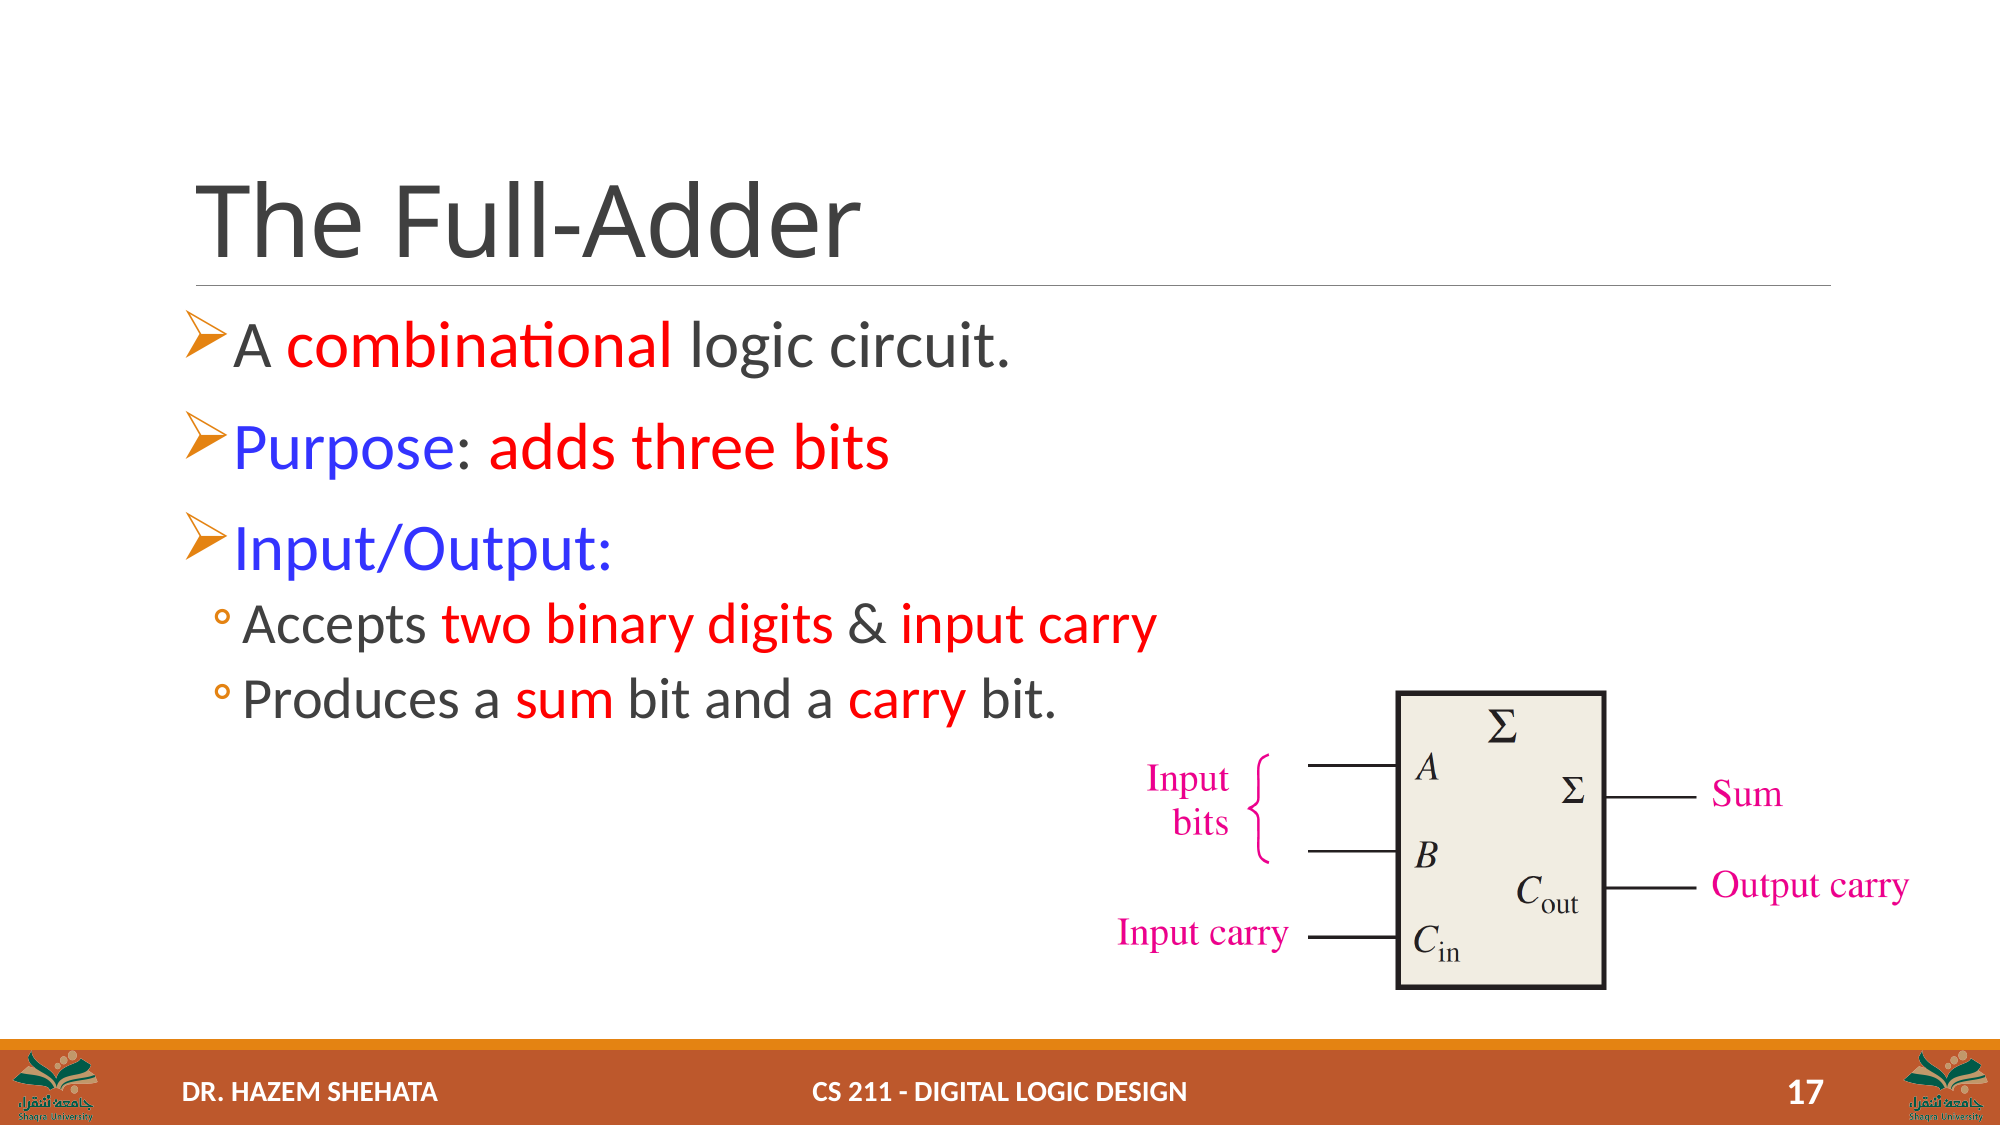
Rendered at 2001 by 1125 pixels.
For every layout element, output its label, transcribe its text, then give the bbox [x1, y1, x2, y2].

list A combinational logic circuit. Purpose: adds three bits Input/Output: Accepts two binary digits & input carry Produces a sum bit and a carry bit. [180, 302, 1830, 963]
slide_number 17 [1624, 1059, 1840, 1120]
footer CS 211 - Digital Logic Design [604, 1059, 1396, 1120]
picture [0, 1050, 111, 1125]
picture [1890, 1049, 2001, 1125]
picture [1114, 684, 1914, 994]
title The Full-Adder [180, 47, 1830, 285]
